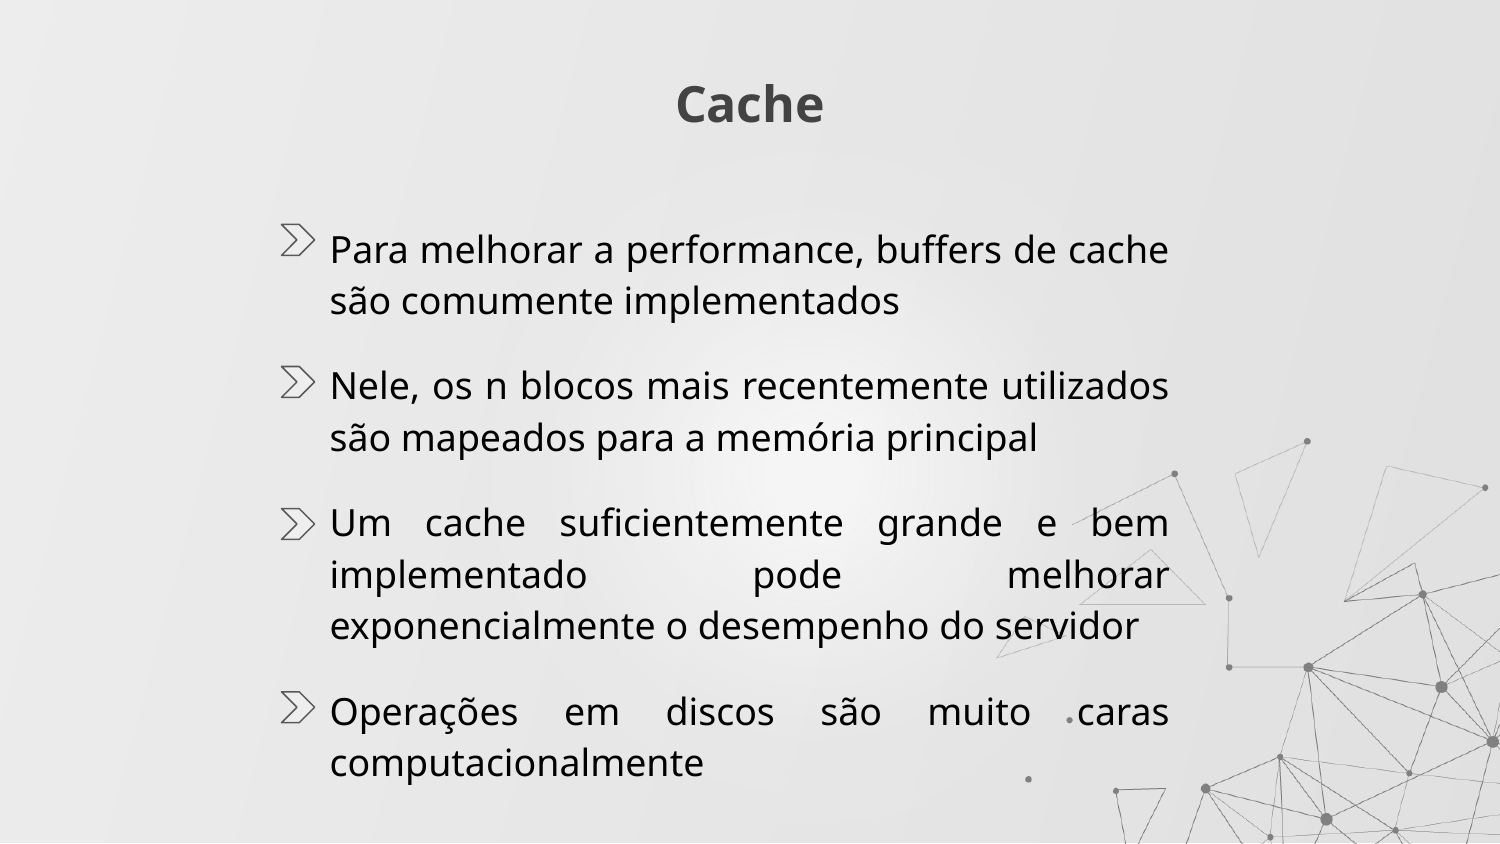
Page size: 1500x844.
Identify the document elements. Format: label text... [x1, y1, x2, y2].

text_box [281, 366, 315, 398]
title Cache [322, 57, 1178, 214]
text_box [281, 508, 315, 540]
picture [0, 0, 1500, 844]
list Para melhorar a performance, buffers de cache são comumente implementados Nele, os n blocos mais recentemente utilizados são mapeados para a memória principal Um cache suficientemente grande e bem implementado pode melhorar exponencialmente o desempenho do servidor Operações em discos são muito caras computacionalmente [314, 203, 1186, 824]
text_box [281, 224, 315, 256]
text_box [281, 691, 315, 723]
